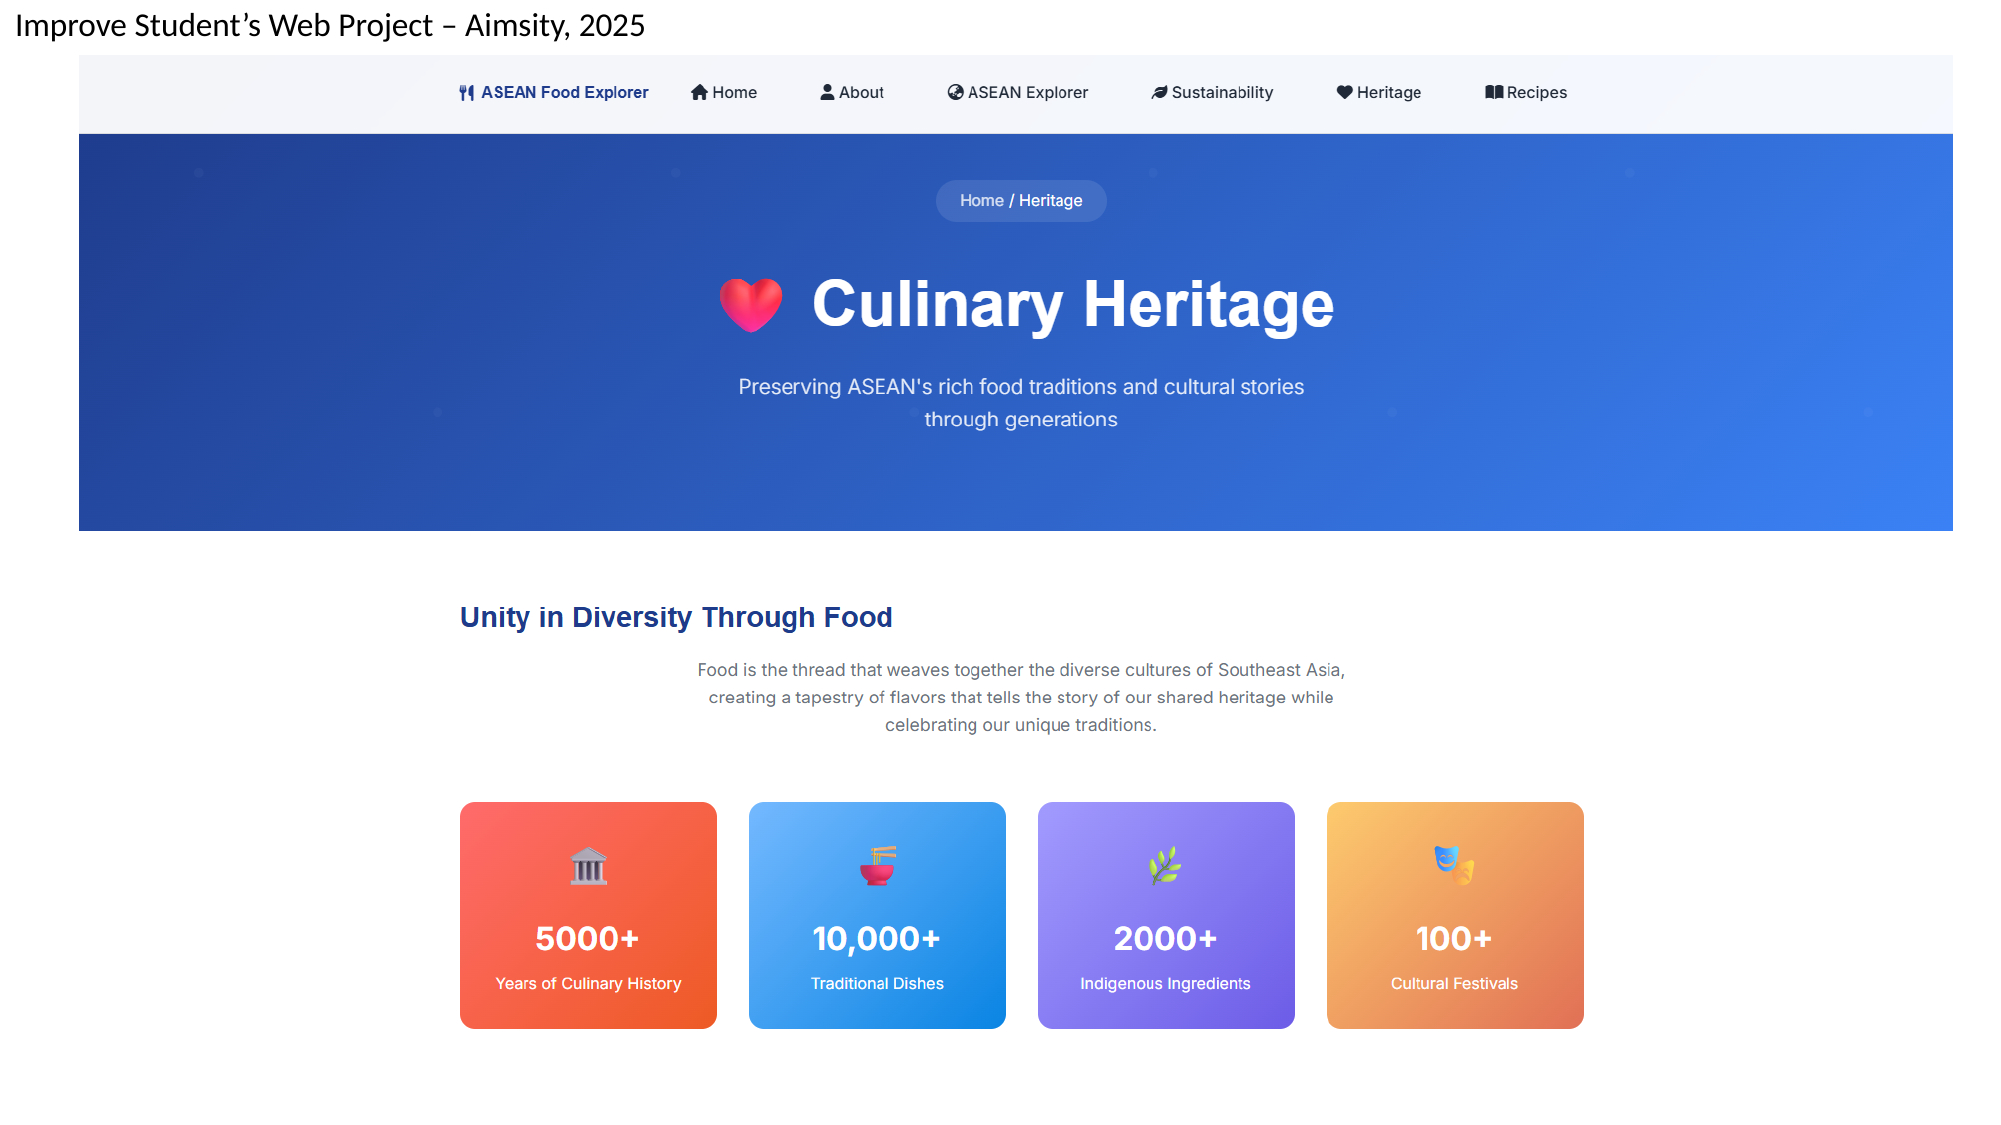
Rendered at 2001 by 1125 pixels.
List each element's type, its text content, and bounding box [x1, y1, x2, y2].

picture [79, 55, 1953, 1070]
text_box Improve Student’s Web Project – Aimsity, 2025 [0, 0, 1108, 83]
